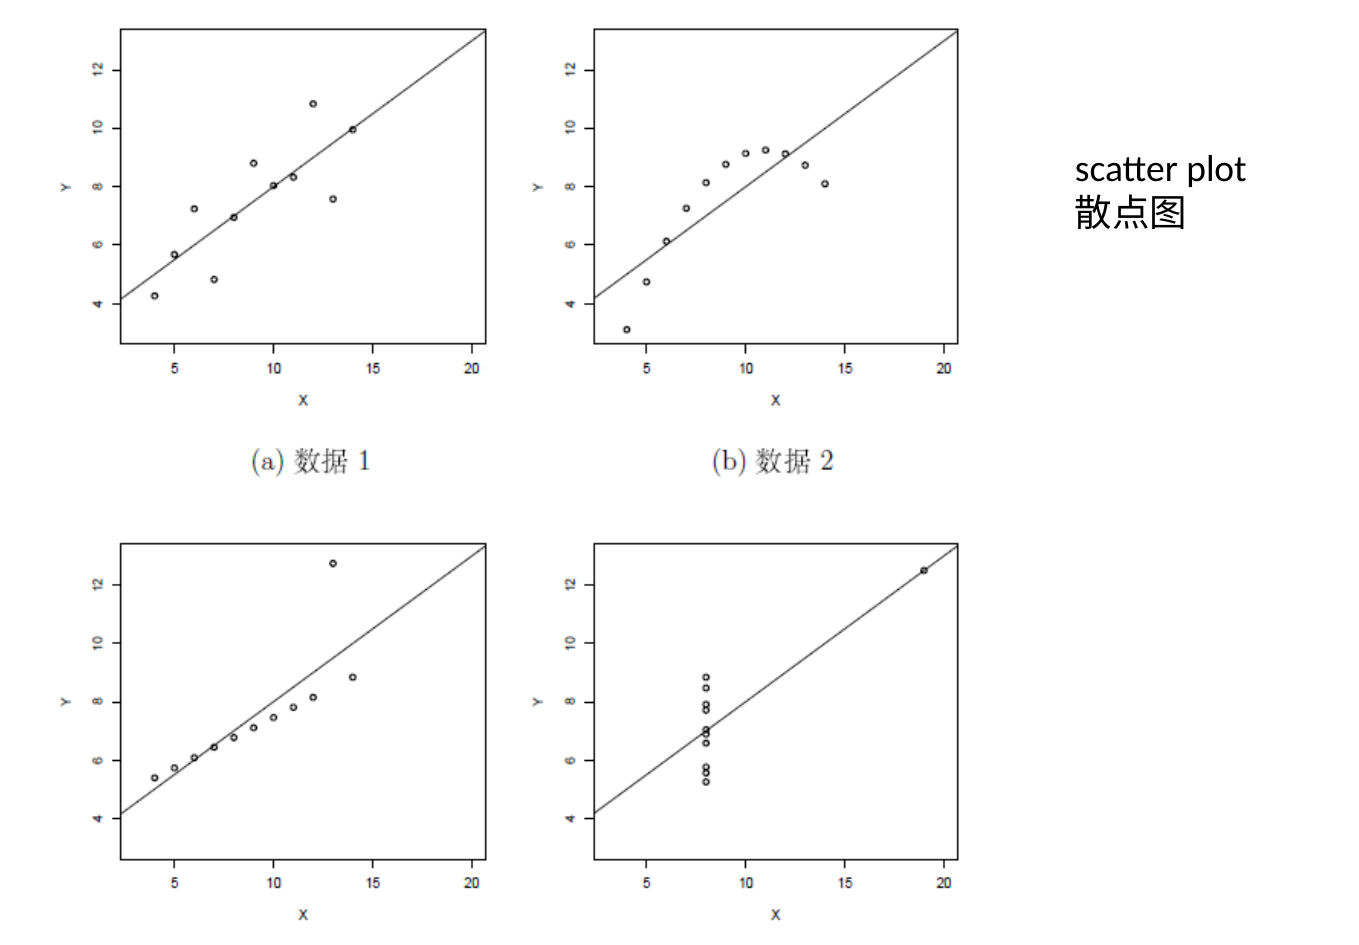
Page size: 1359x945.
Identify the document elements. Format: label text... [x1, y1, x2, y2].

text_box scatter plot 散点图 [1060, 136, 1263, 242]
picture [56, 15, 971, 931]
